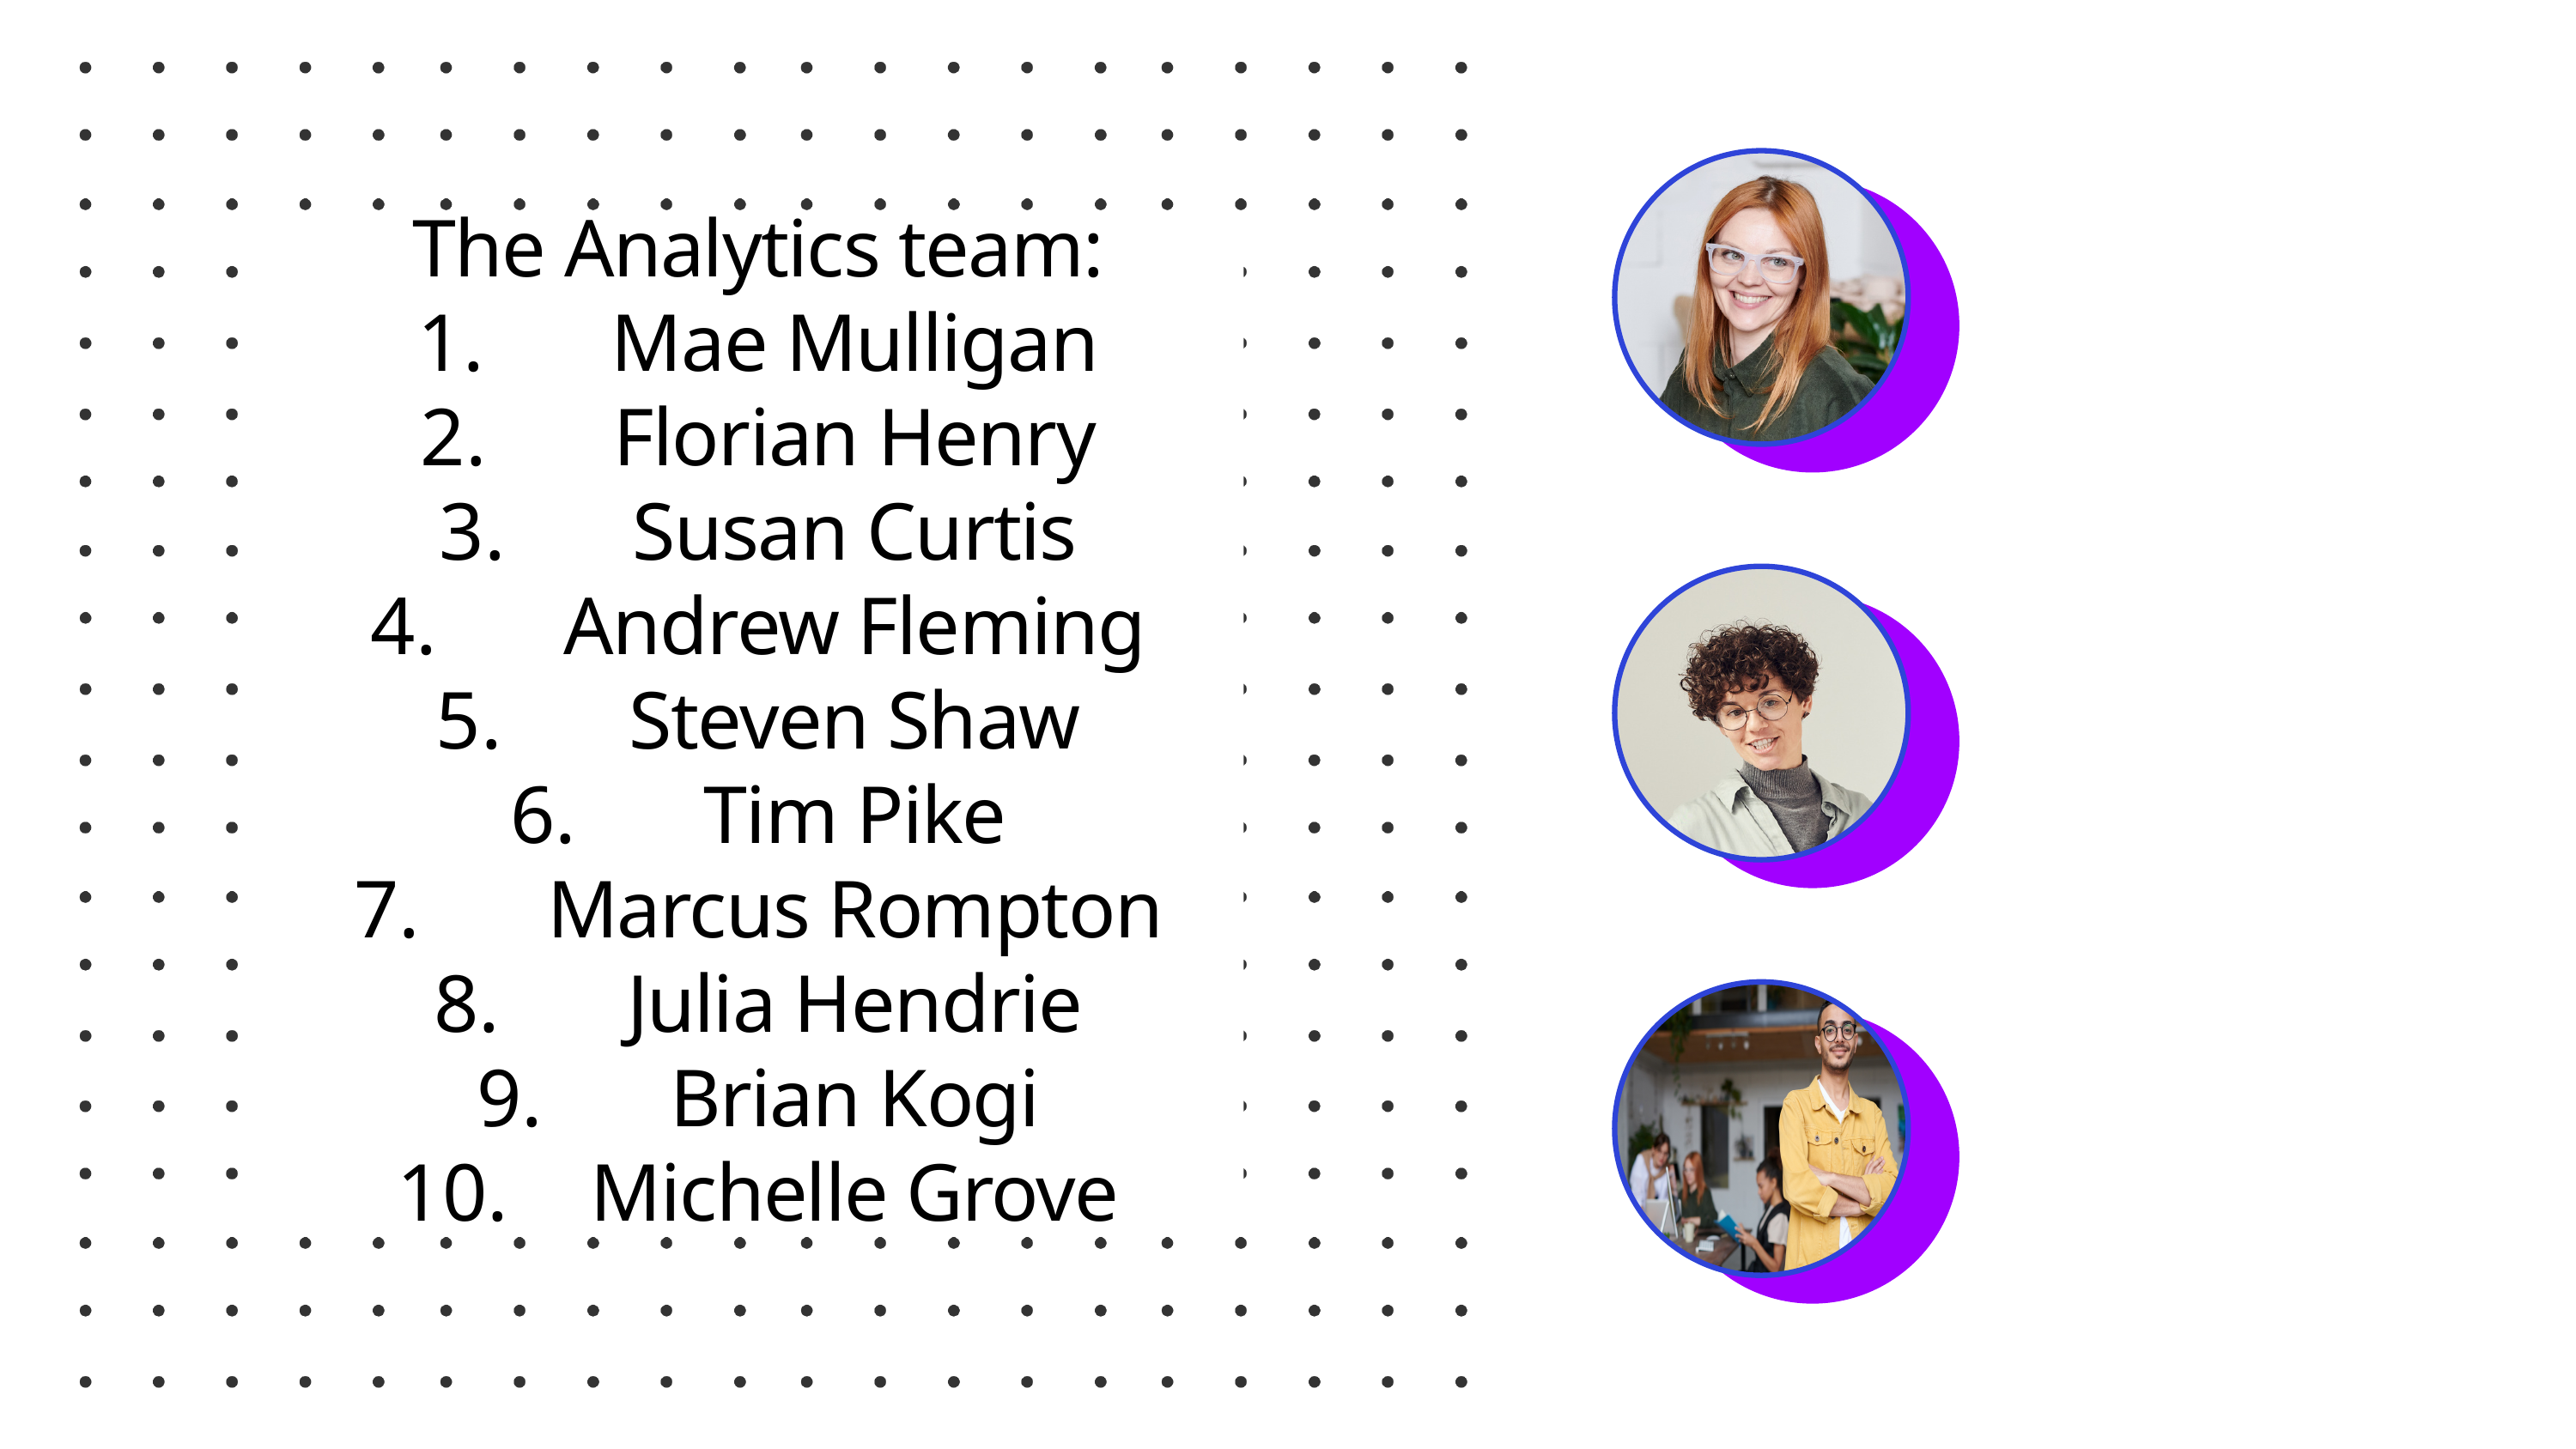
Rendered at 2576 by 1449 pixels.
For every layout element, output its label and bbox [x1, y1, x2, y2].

text_box [1665, 179, 1960, 473]
text_box [1607, 563, 1916, 863]
text_box [1665, 594, 1960, 888]
text_box [70, 57, 1472, 1392]
text_box [1665, 1009, 1960, 1304]
text_box [1607, 144, 1916, 451]
text_box [1607, 975, 1916, 1282]
